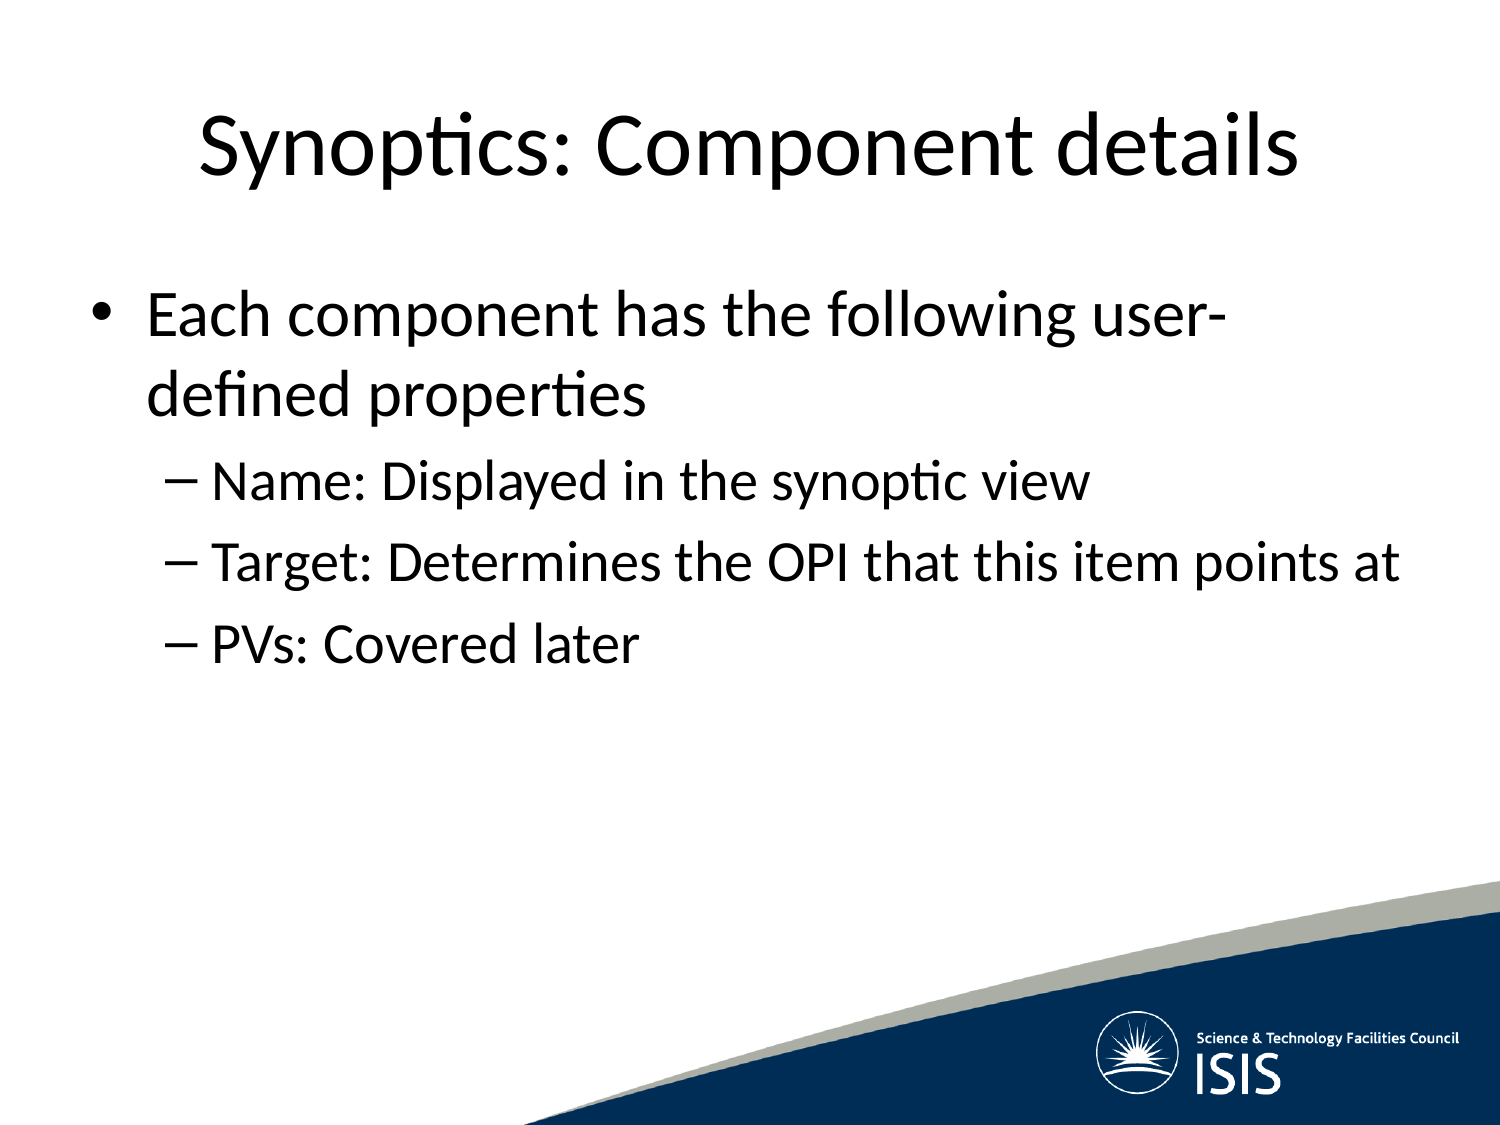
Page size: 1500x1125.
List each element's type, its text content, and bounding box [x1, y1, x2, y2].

picture [0, 879, 1500, 1125]
title Synoptics: Component details [75, 45, 1425, 233]
list Each component has the following user-defined properties Name: Displayed in the synoptic view Target: Determines the OPI that this item points at PVs: Covered later [75, 262, 1425, 1005]
